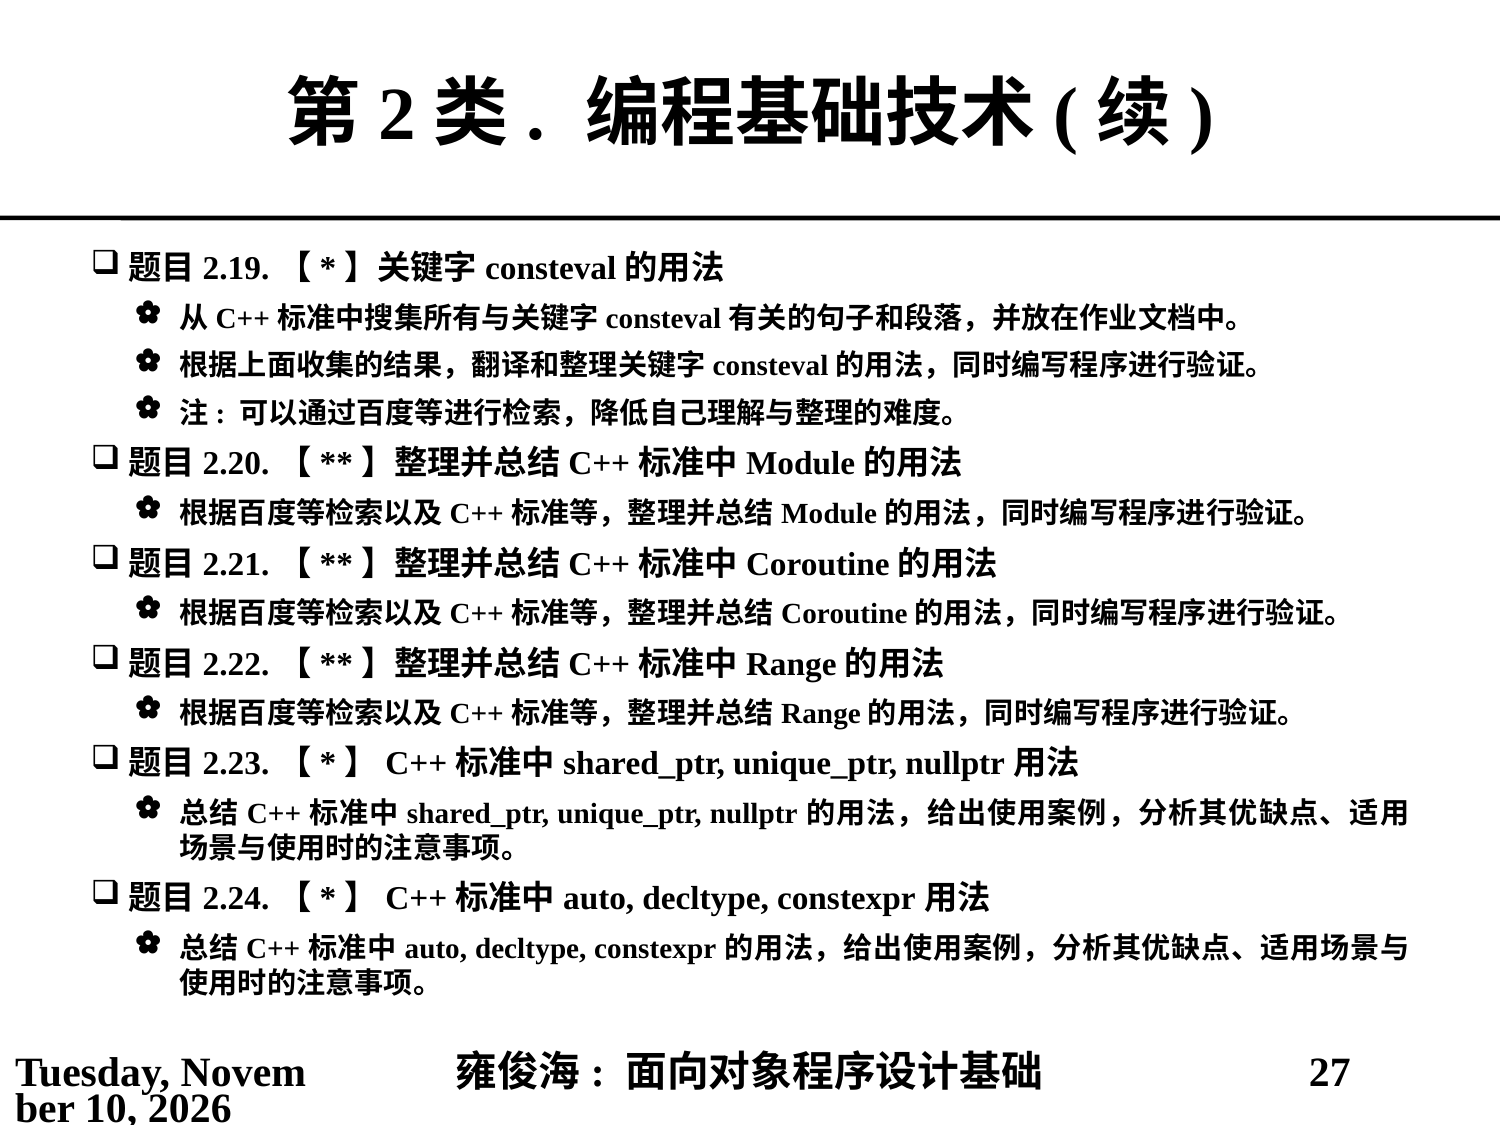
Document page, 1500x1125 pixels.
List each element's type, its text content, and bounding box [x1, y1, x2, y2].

list 题目2.19. 【*】关键字consteval的用法 从C++标准中搜集所有与关键字consteval有关的句子和段落，并放在作业文档中。 根据上面收集的结果，翻译和整理关键字consteval的用法，同时编写程序进行验证。 注: 可以通过百度等进行检索，降低自己理解与整理的难度。 题目2.20. 【**】整理并总结C++标准中Module的用法 根据百度等检索以及C++标准等，整理并总结Module的用法，同时编写程序进行验证。 题目2.21. 【**】整理并总结C++标准中Coroutine的用法 根据百度等检索以及C++标准等，整理并总结Coroutine的用法，同时编写程序进行验证。 题目2.22. 【**】整理并总结C++标准中Range的用法 根据百度等检索以及C++标准等，整理并总结Range的用法，同时编写程序进行验证。 题目2.23. 【*】C++标准中shared_ptr, unique_ptr, nullptr用法 总结C++标准中shared_ptr, unique_ptr, nullptr的用法，给出使用案例，分析其优缺点、适用场景与使用时的注意事项。 题目2.24. 【*】C++标准中auto, decltype, constexpr用法 总结C++标准中auto, decltype, constexpr的用法，给出使用案例，分析其优缺点、适用场景与使用时的注意事项。 [75, 239, 1425, 1042]
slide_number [0, 1042, 337, 1103]
footer 雍俊海: 面向对象程序设计基础 [337, 1042, 1161, 1103]
title 第2类. 编程基础技术(续) [0, 0, 1500, 217]
slide_number 27 [1161, 1042, 1499, 1103]
